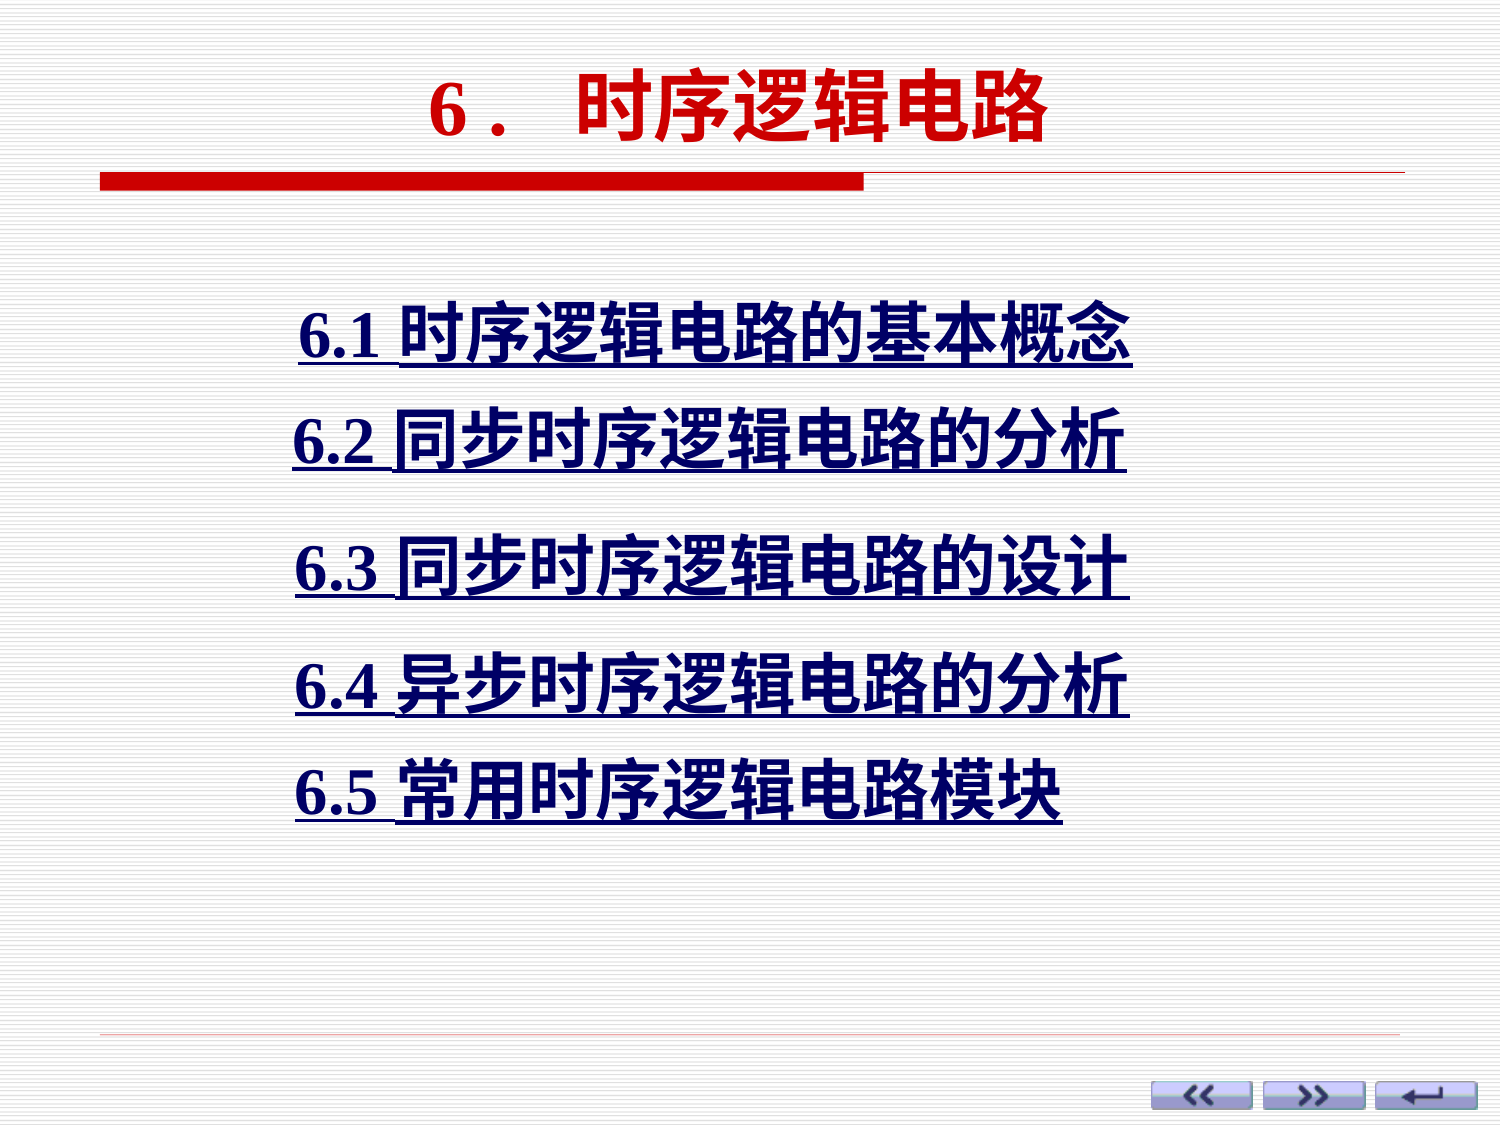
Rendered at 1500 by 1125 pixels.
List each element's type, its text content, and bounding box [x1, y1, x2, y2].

text_box 6 . 时序逻辑电路 [100, 31, 1379, 159]
text_box 6.1 时序逻辑电路的基本概念 [283, 302, 1223, 377]
text_box 6.5 常用时序逻辑电路模块 [280, 759, 1323, 834]
text_box 6.4 异步时序逻辑电路的分析 [280, 653, 1323, 728]
picture [0, 0, 1500, 1125]
text_box 6.3 同步时序逻辑电路的设计 [280, 535, 1258, 609]
text_box 6.2 同步时序逻辑电路的分析 [277, 408, 1379, 483]
